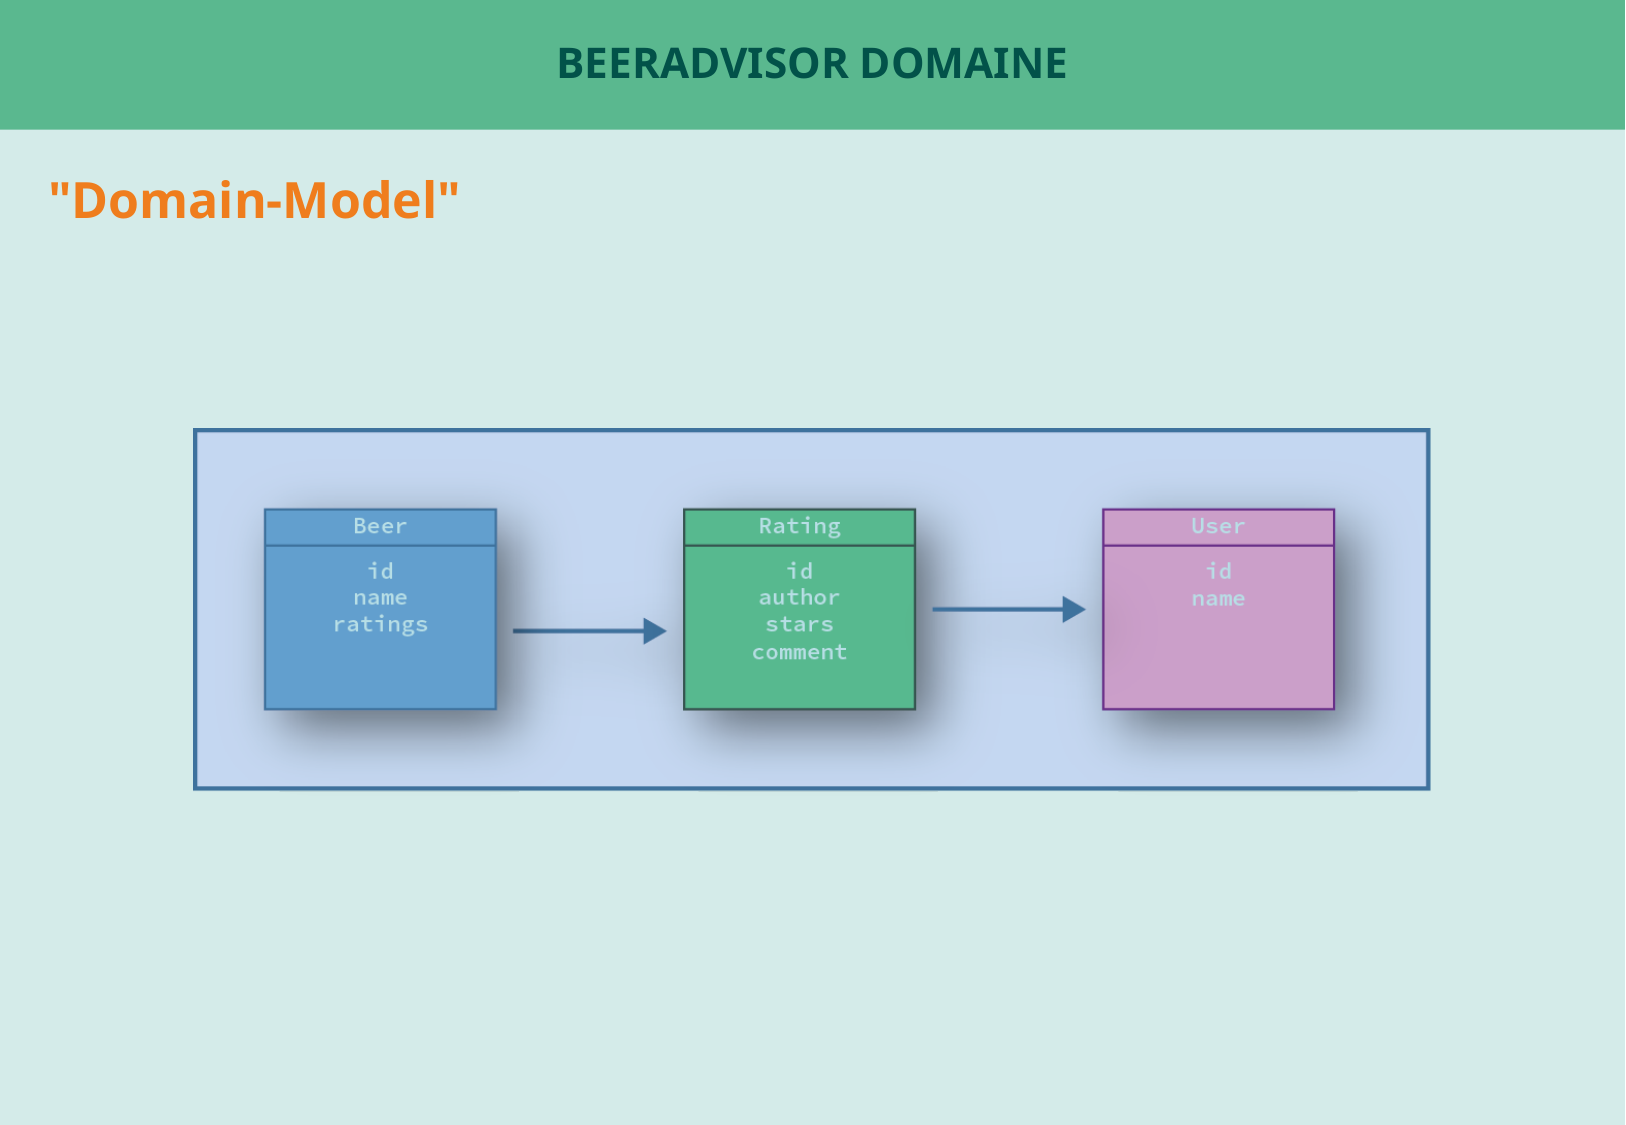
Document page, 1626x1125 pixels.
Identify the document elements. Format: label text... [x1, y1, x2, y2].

list "Domain-Model" [33, 168, 1592, 1043]
title BeerAdvisor Domaine [0, 0, 1625, 130]
picture [193, 428, 1431, 808]
